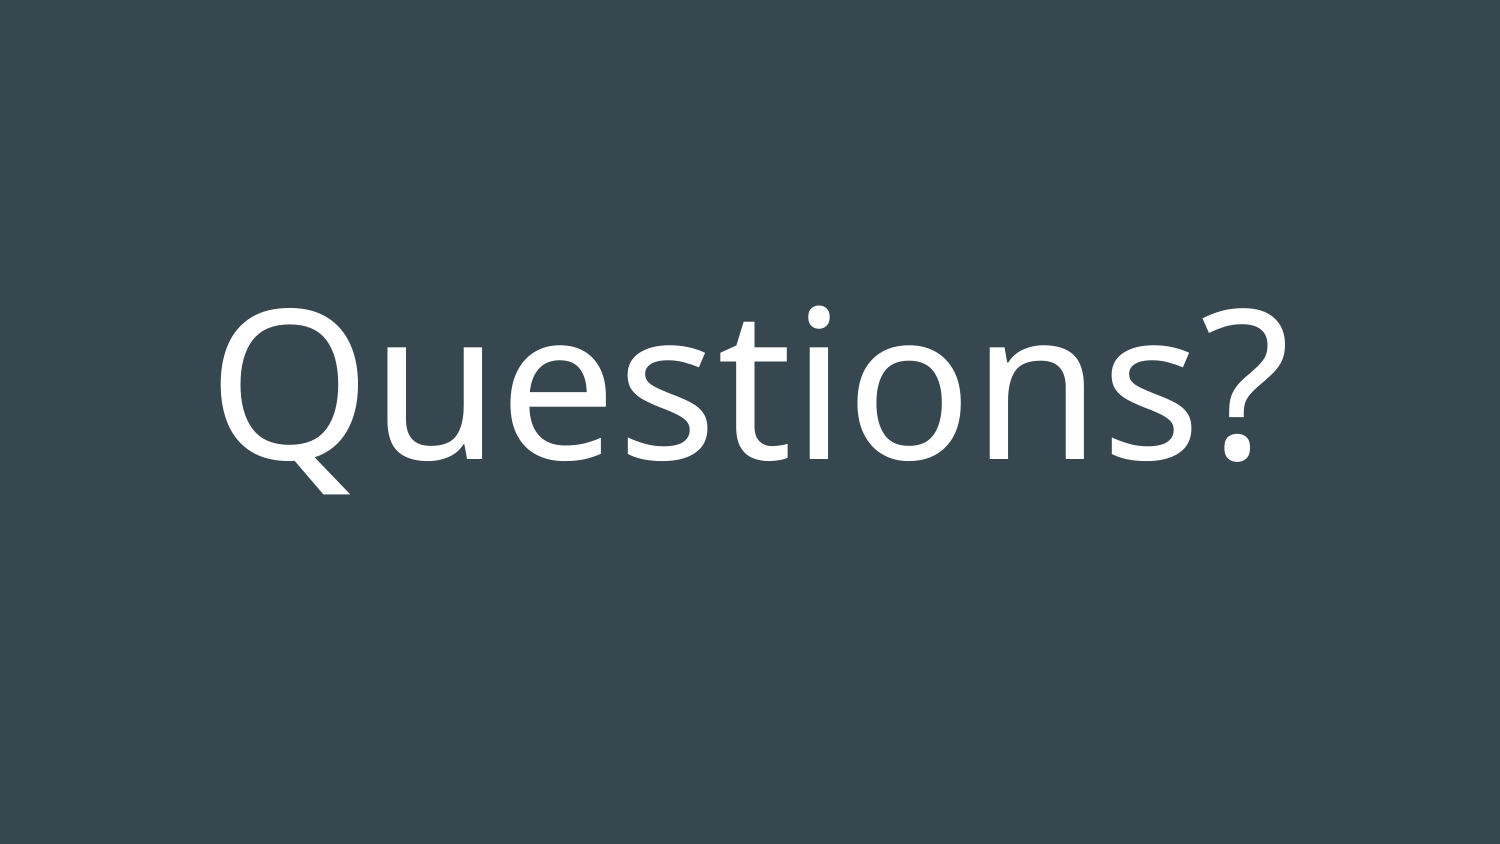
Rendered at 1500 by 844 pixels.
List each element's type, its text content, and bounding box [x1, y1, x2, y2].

title Questions? [51, 205, 1449, 517]
